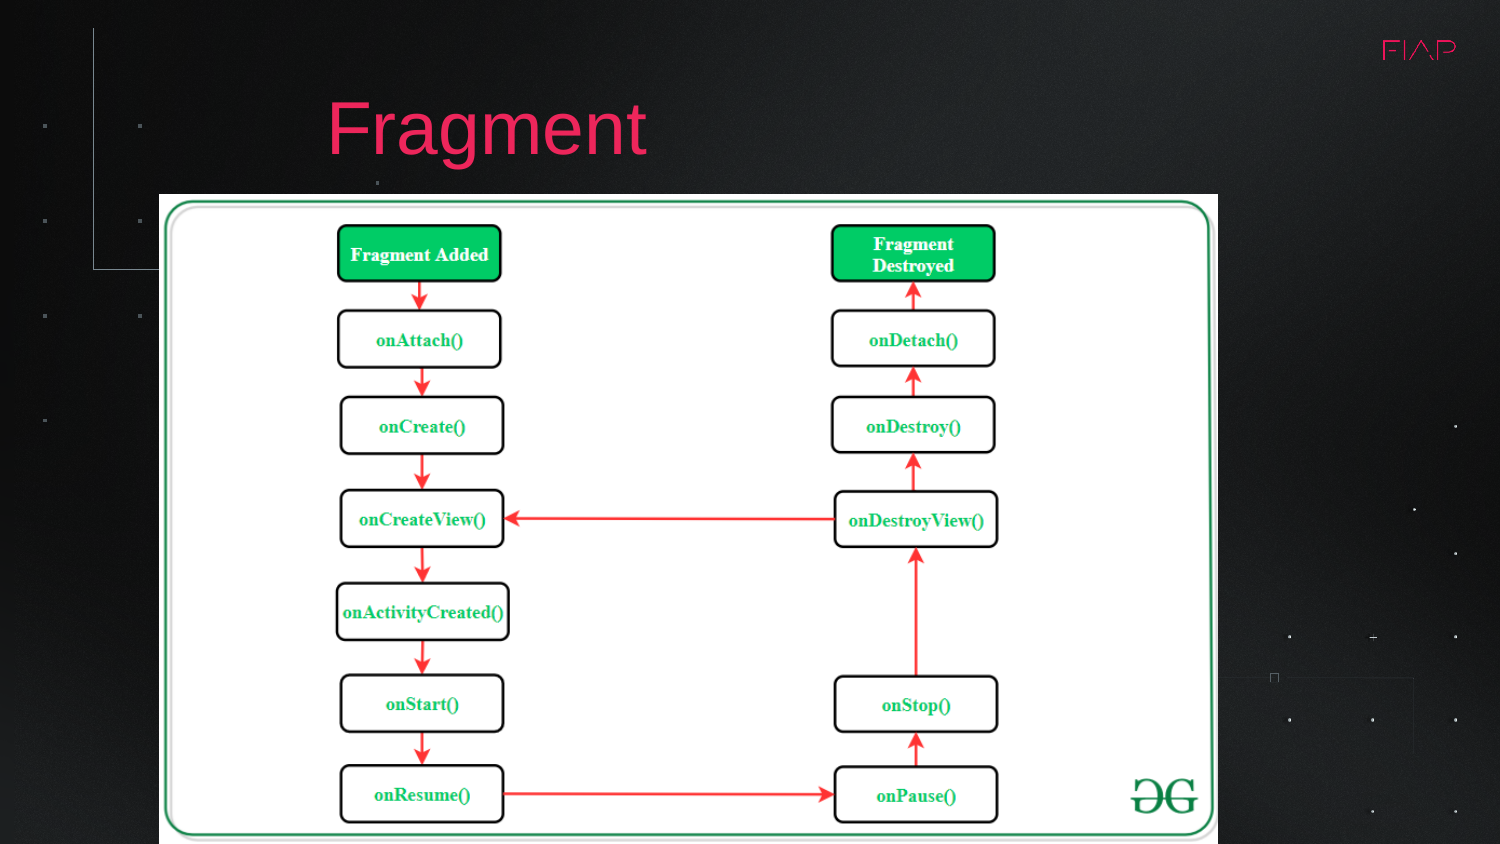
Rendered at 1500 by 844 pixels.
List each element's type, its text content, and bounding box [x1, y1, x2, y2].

picture [0, 0, 1500, 844]
text_box Fragment [383, 72, 1126, 177]
